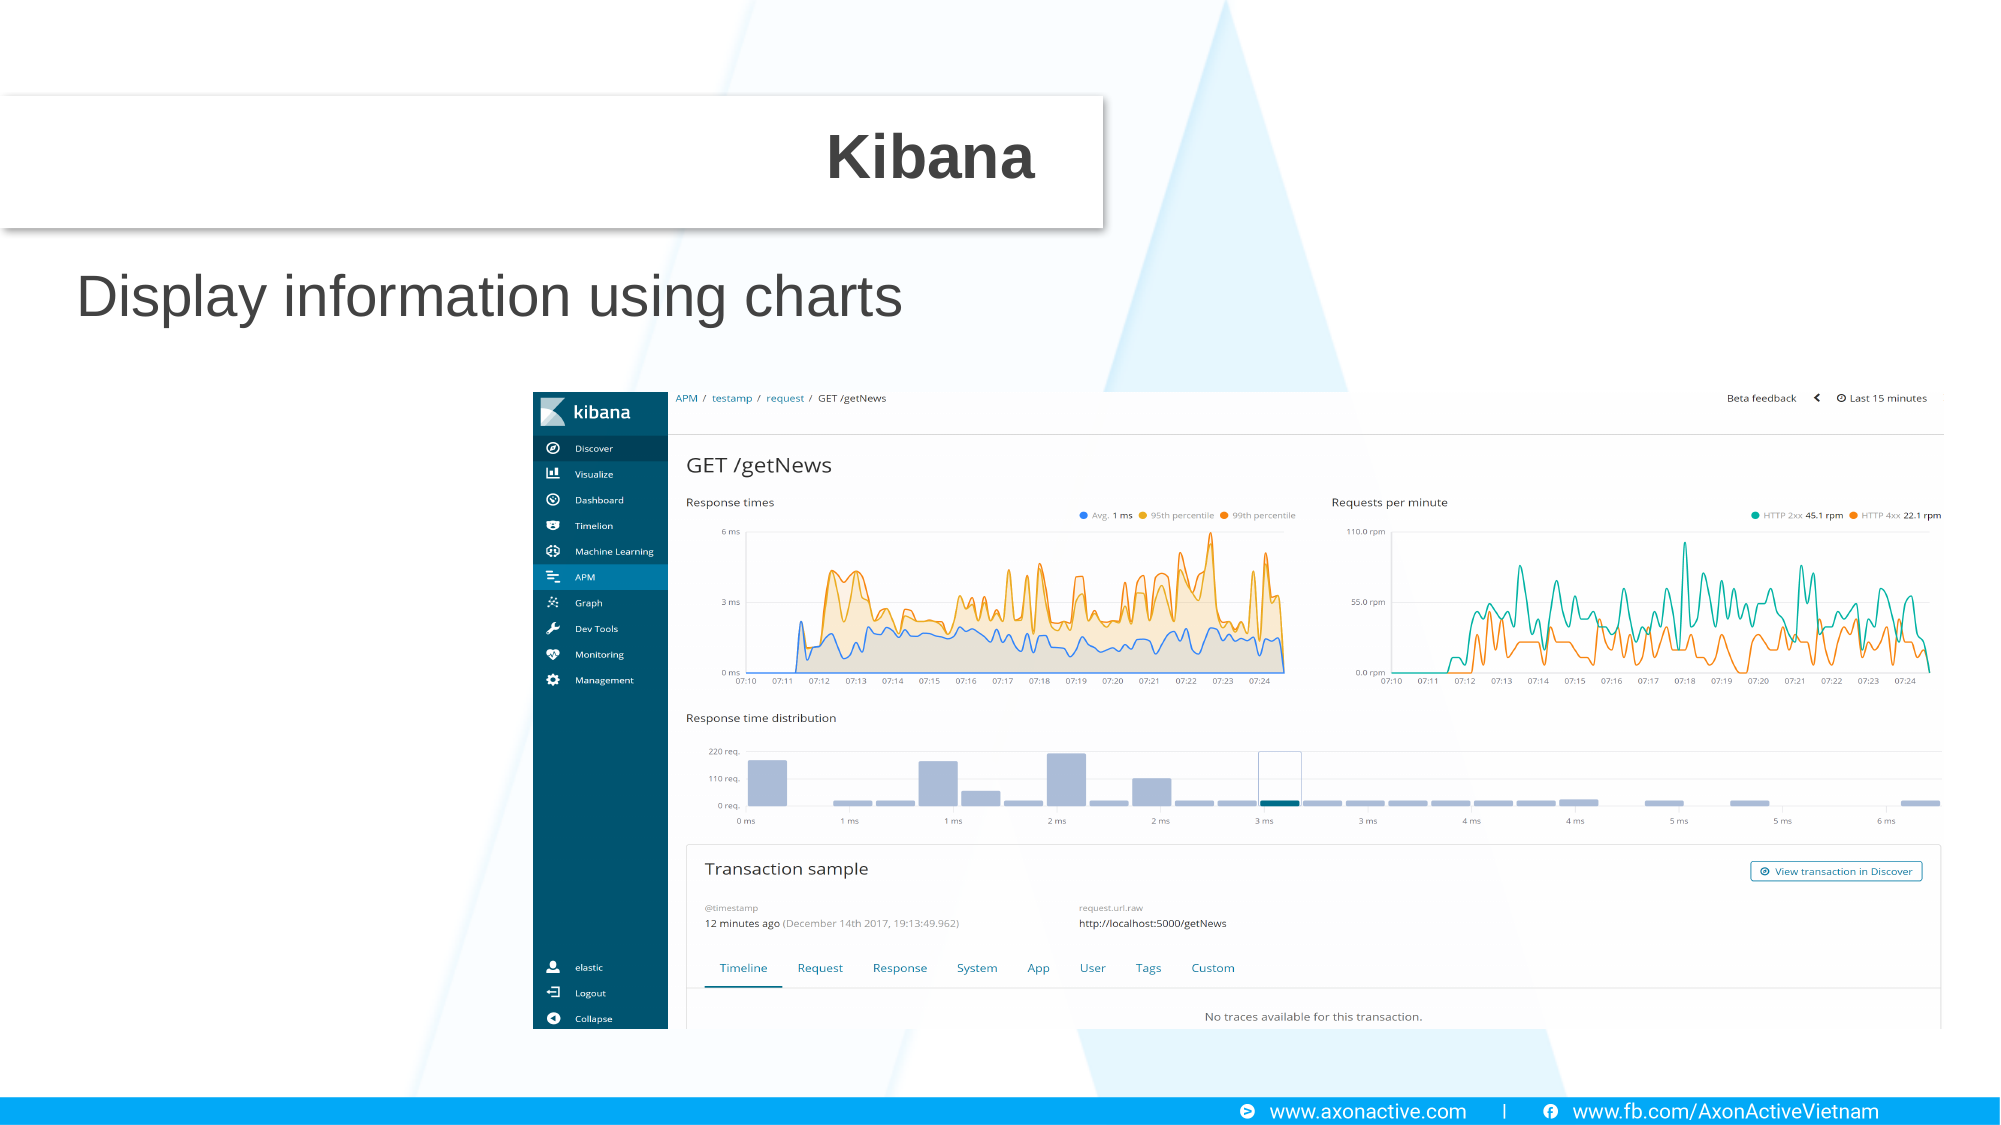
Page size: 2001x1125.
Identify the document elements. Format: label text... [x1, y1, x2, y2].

picture [1544, 1105, 1557, 1118]
picture [0, 0, 2001, 1125]
picture [1241, 1105, 1254, 1118]
list Display information using charts [61, 250, 1150, 374]
title Kibana [137, 112, 1050, 200]
